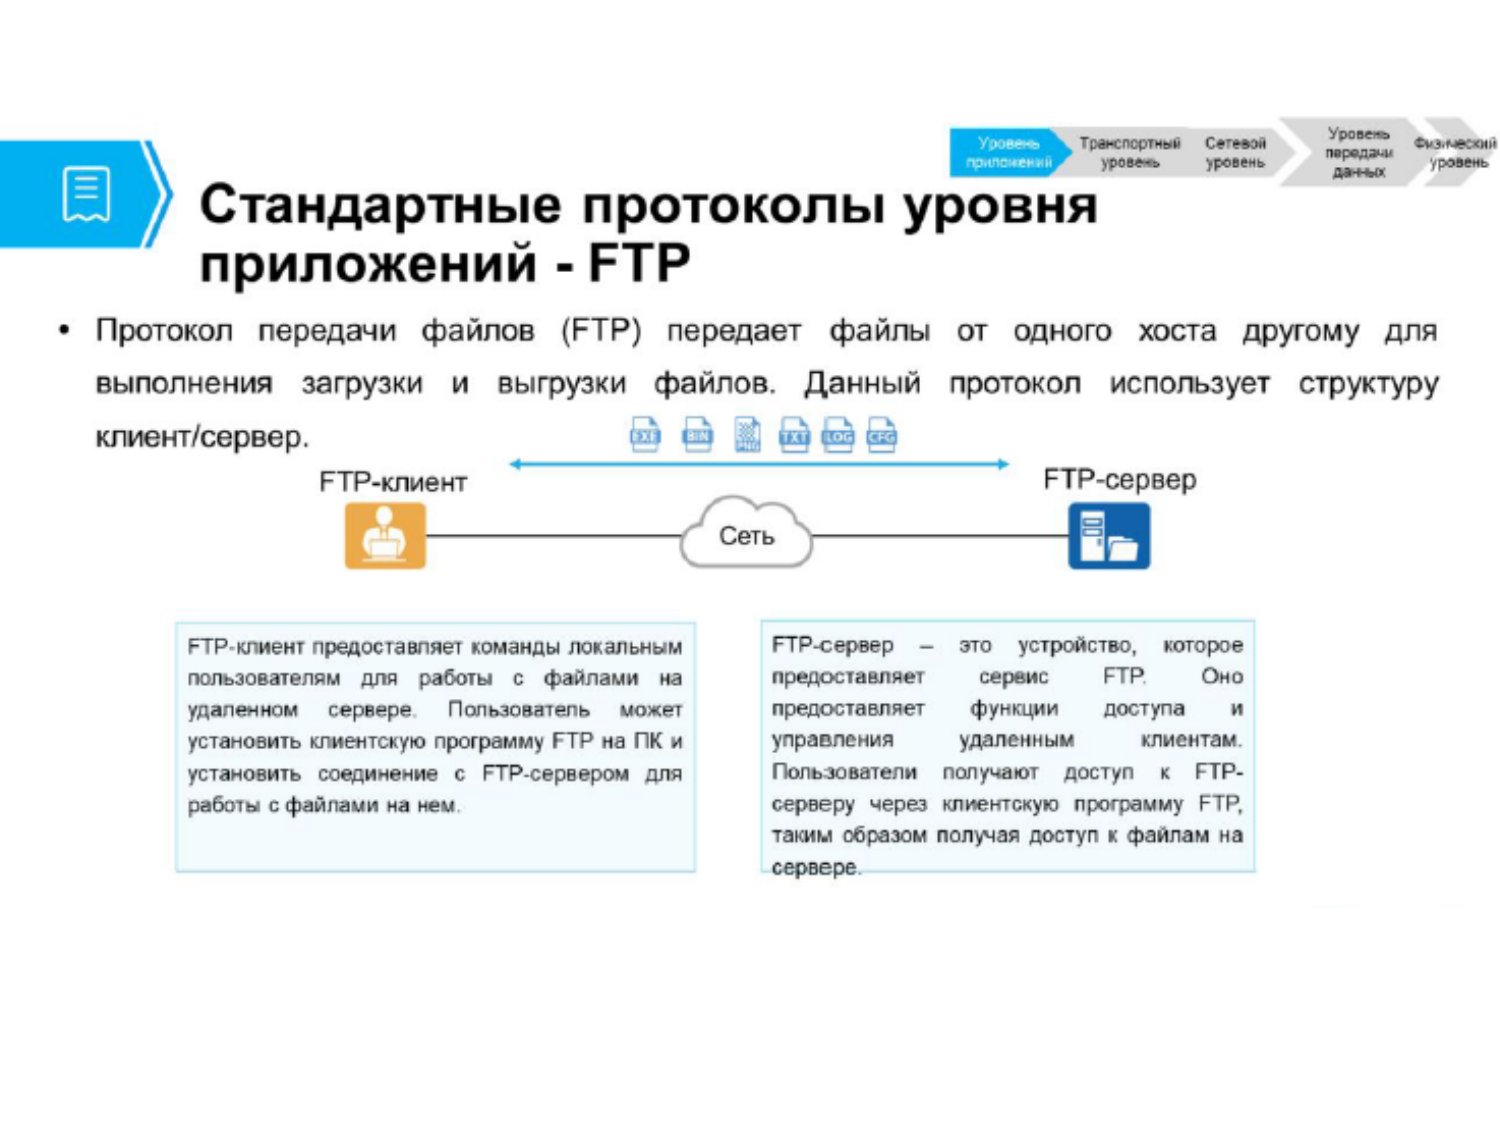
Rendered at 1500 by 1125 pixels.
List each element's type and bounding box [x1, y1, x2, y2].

list [0, 113, 1500, 908]
